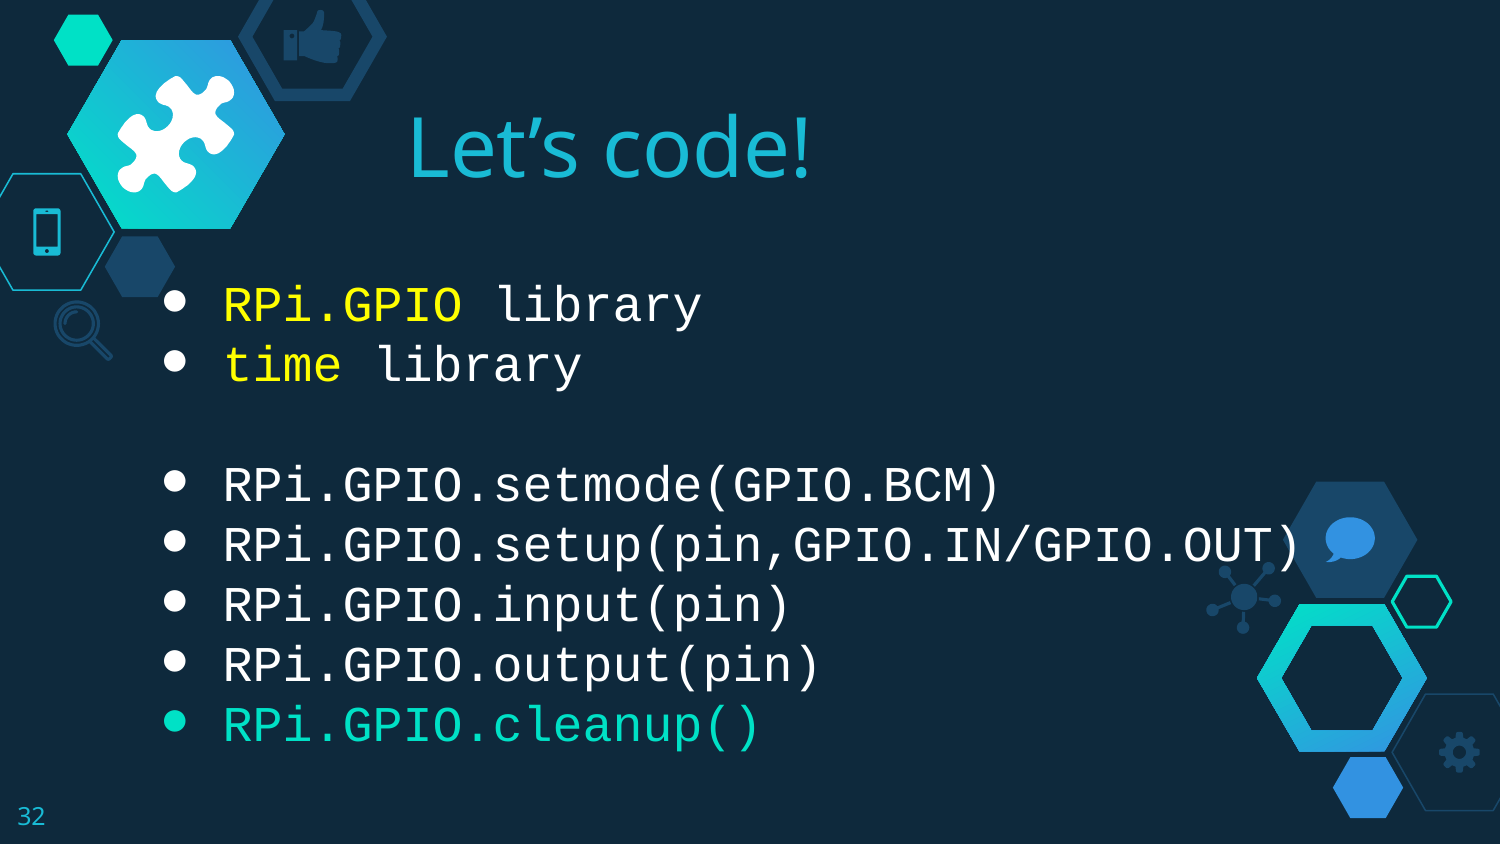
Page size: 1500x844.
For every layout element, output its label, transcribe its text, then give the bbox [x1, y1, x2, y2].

title RPi.GPIO library time library RPi.GPIO.setmode(GPIO.BCM) RPi.GPIO.setup(pin,GPIO.IN/GPIO.OUT) RPi.GPIO.input(pin) RPi.GPIO.output(pin) RPi.GPIO.cleanup() [132, 256, 1336, 798]
title Let’s code! [391, 78, 1365, 223]
slide_number ‹#› [2, 785, 93, 844]
